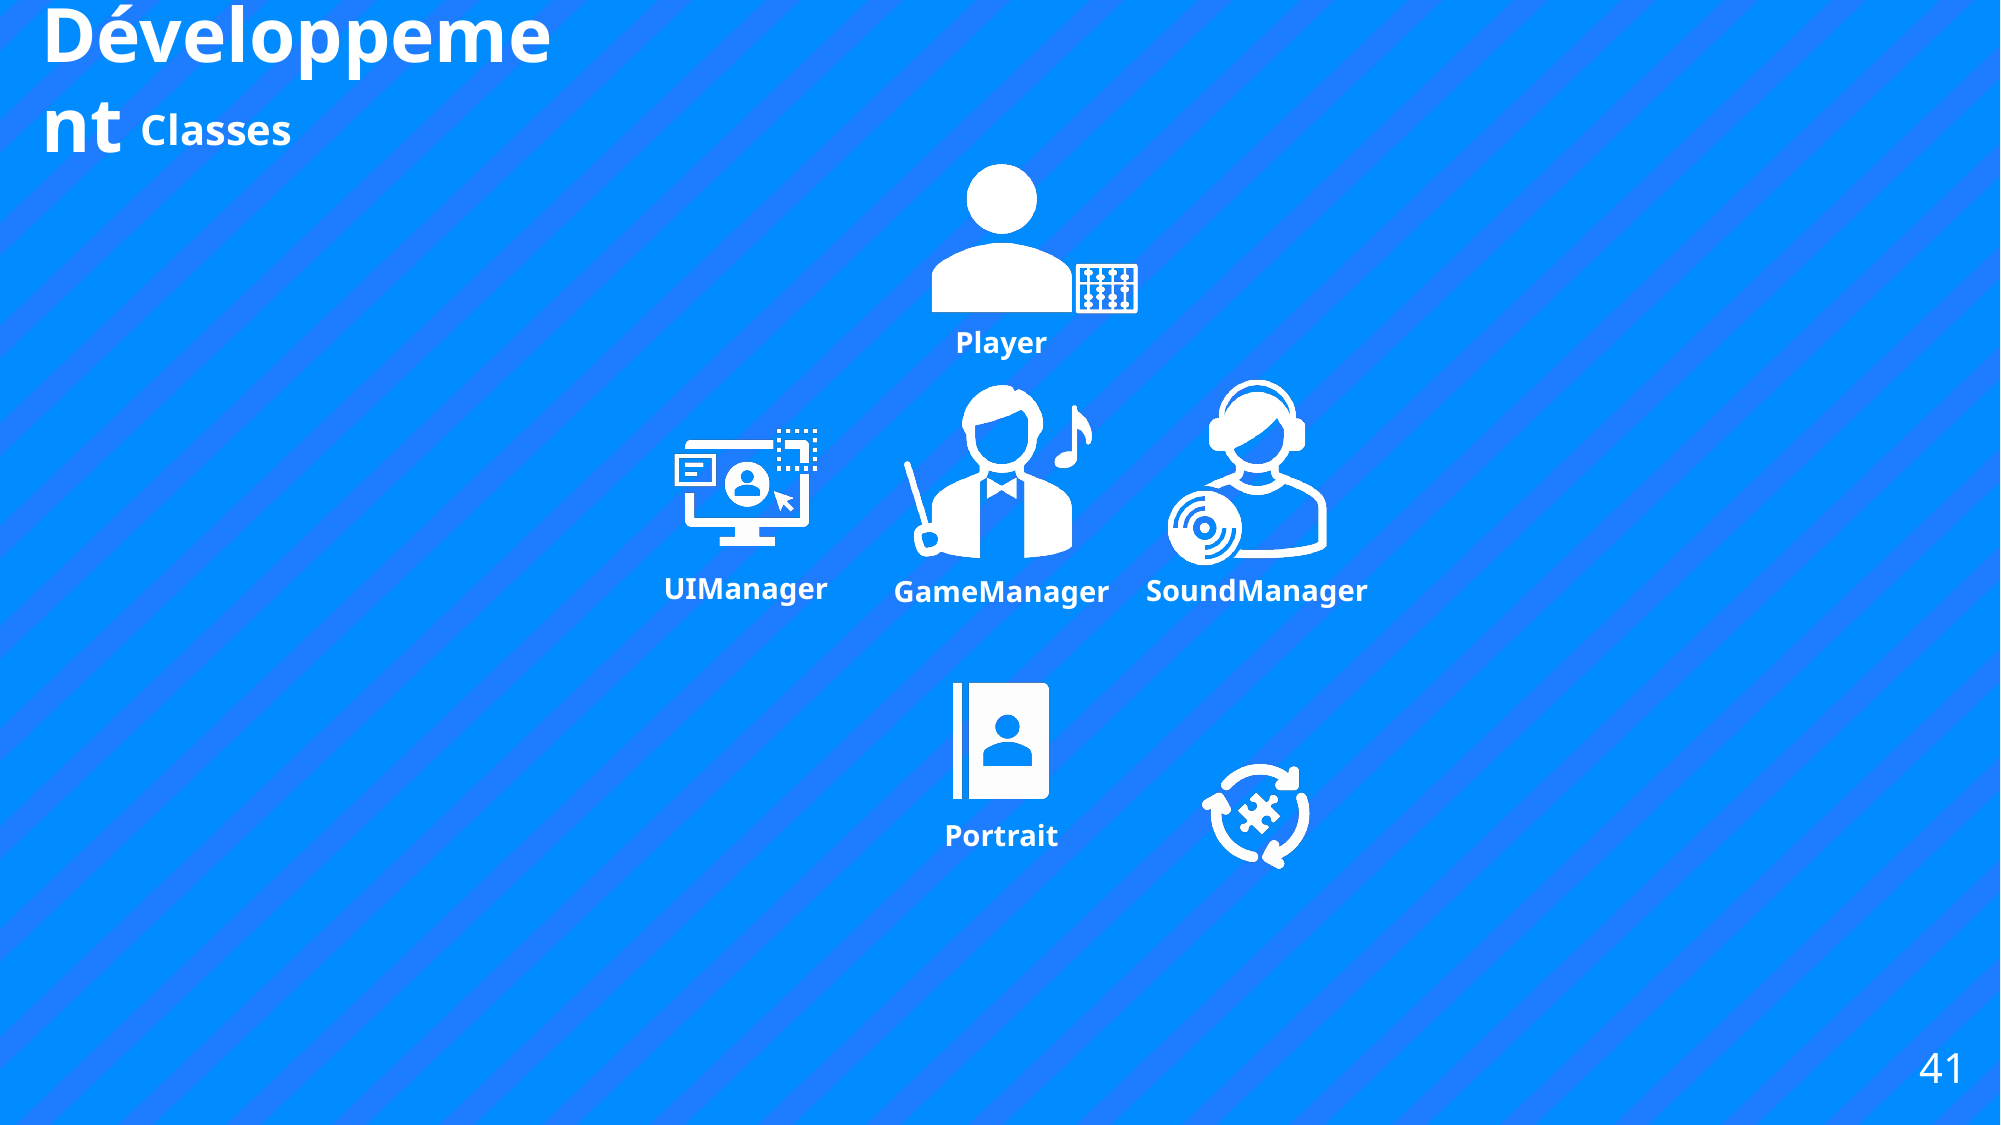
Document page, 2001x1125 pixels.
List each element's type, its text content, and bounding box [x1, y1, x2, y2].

slide_number 41 [1532, 1040, 1983, 1100]
text_box Classes [126, 96, 494, 162]
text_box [1182, 739, 1333, 890]
text_box Portrait [873, 809, 1130, 860]
text_box SoundManager [1130, 565, 1386, 615]
text_box Player [873, 317, 1130, 368]
picture [0, 0, 2001, 1125]
text_box UIManager [617, 562, 875, 613]
text_box GameManager [873, 565, 1130, 616]
text_box Développement [26, 24, 616, 131]
